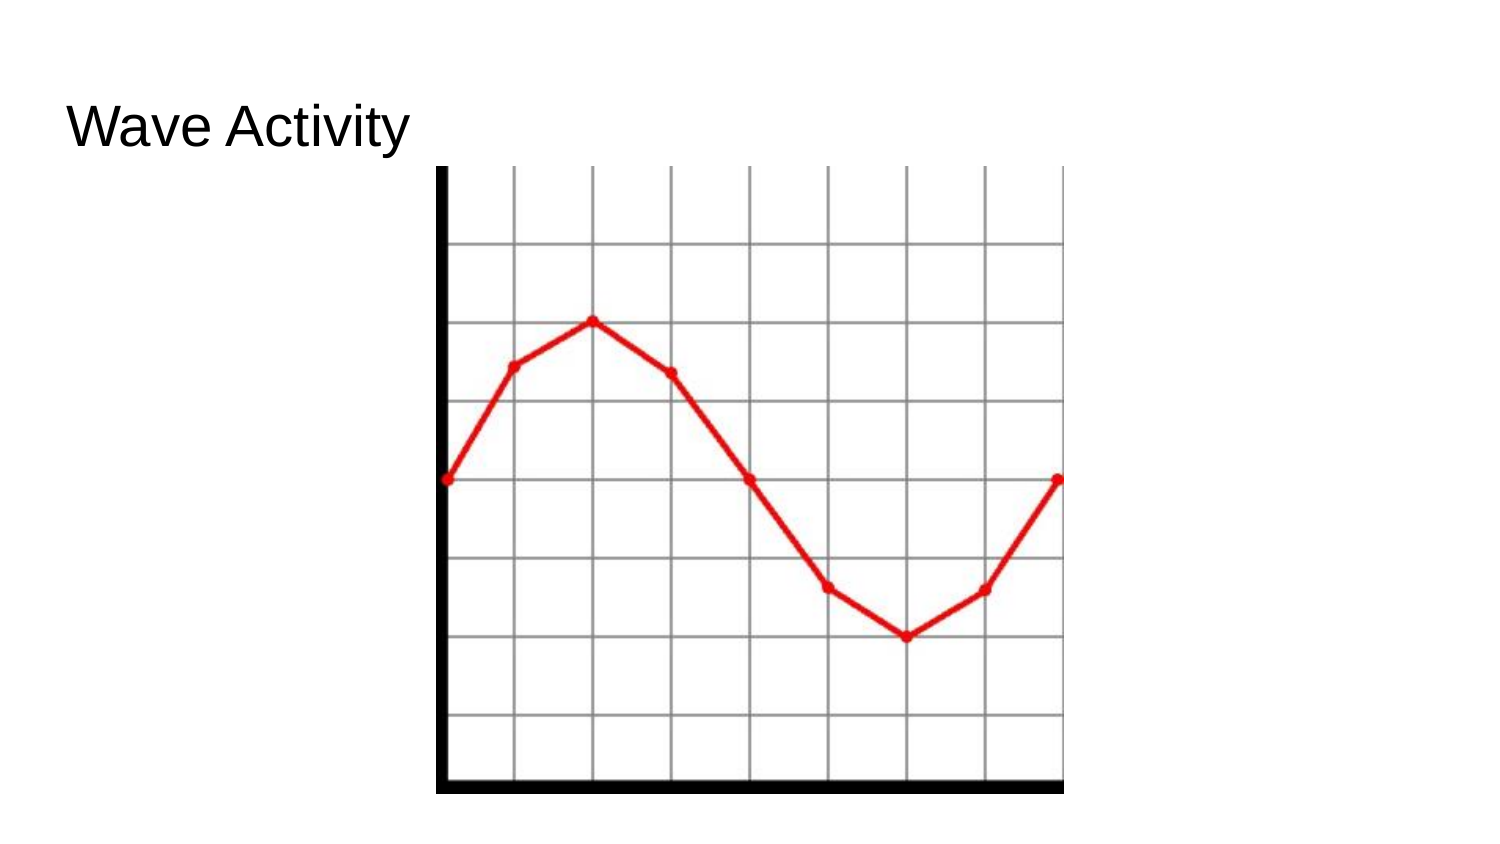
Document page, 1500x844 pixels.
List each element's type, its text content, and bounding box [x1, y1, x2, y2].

title Wave Activity [51, 72, 1449, 167]
picture [436, 166, 1064, 794]
